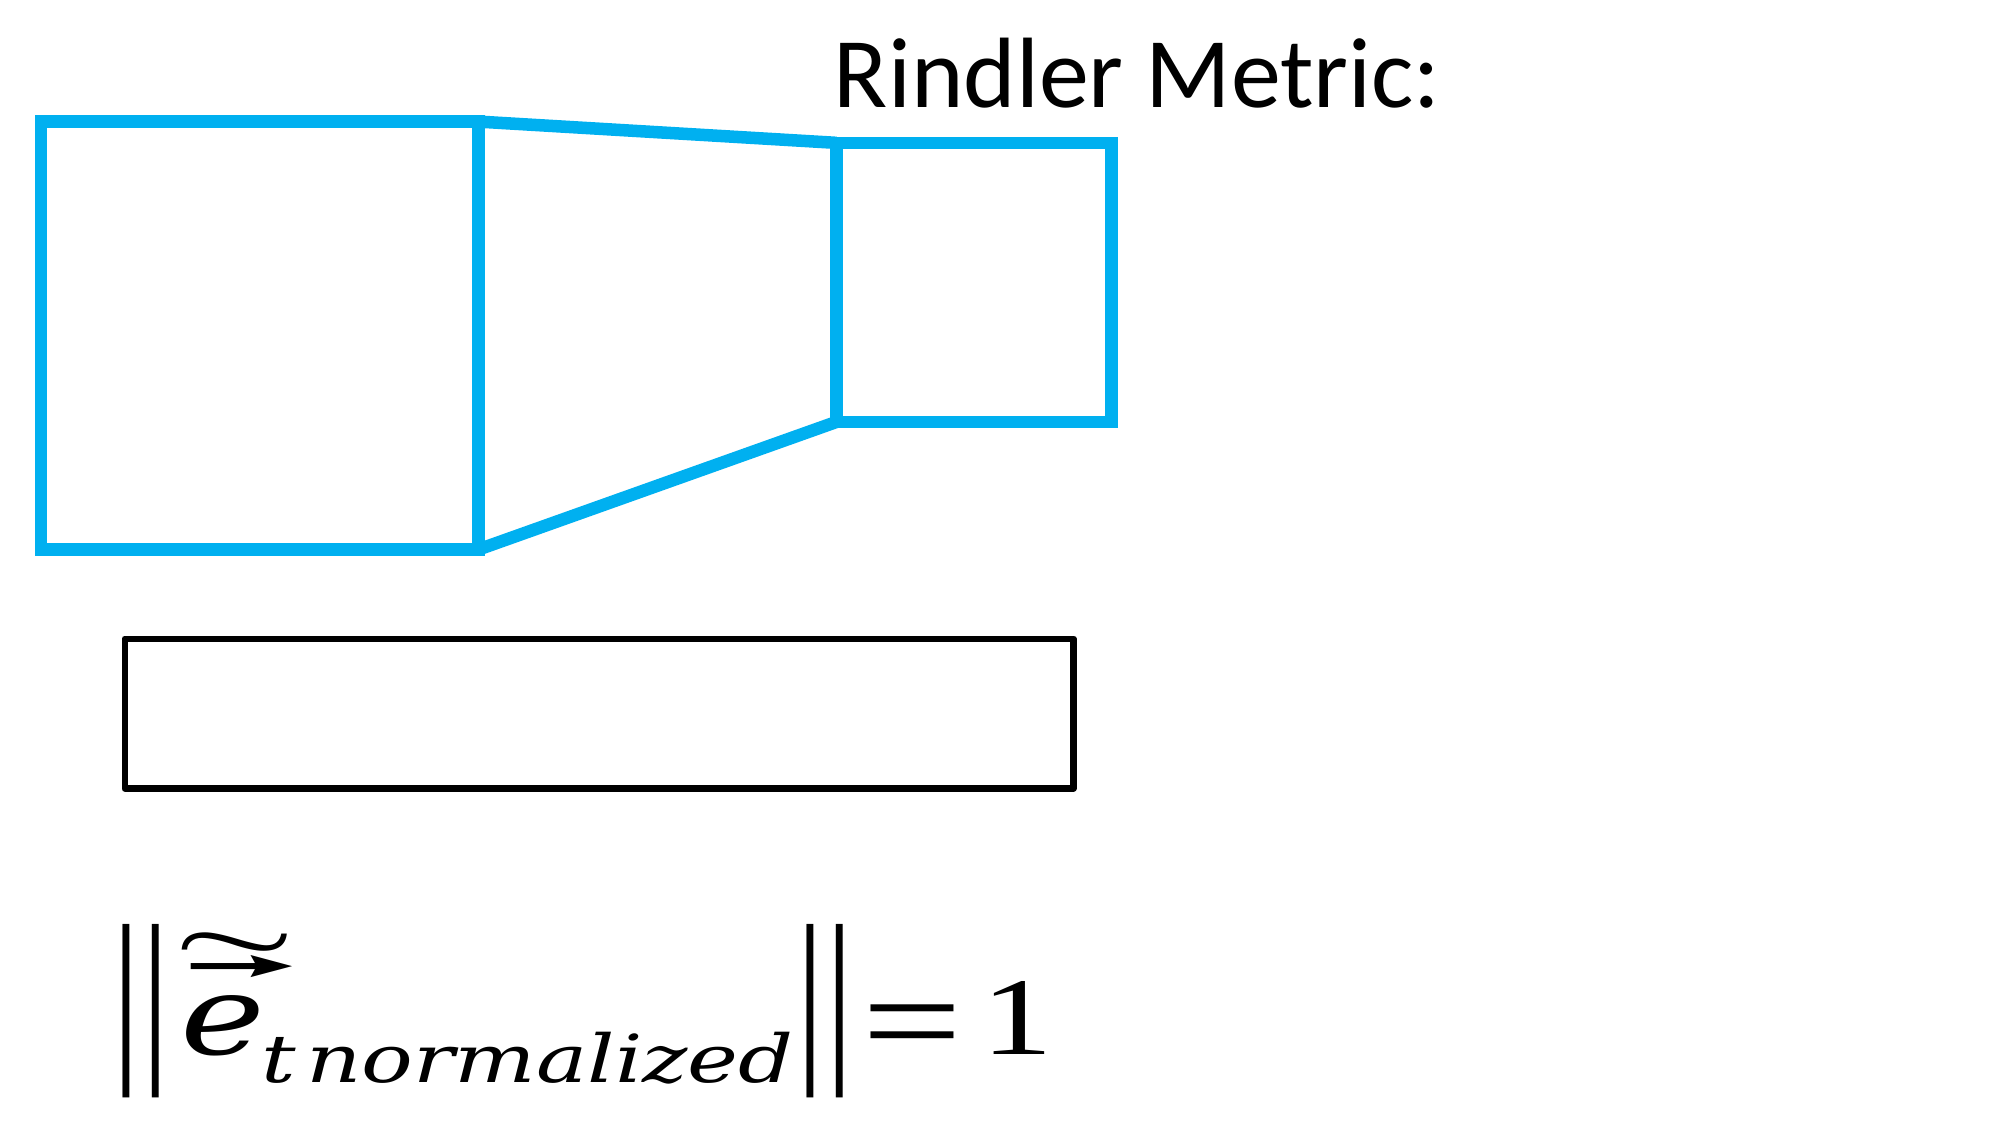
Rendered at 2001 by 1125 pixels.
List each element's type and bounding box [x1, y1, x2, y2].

text_box [40, 121, 1112, 550]
